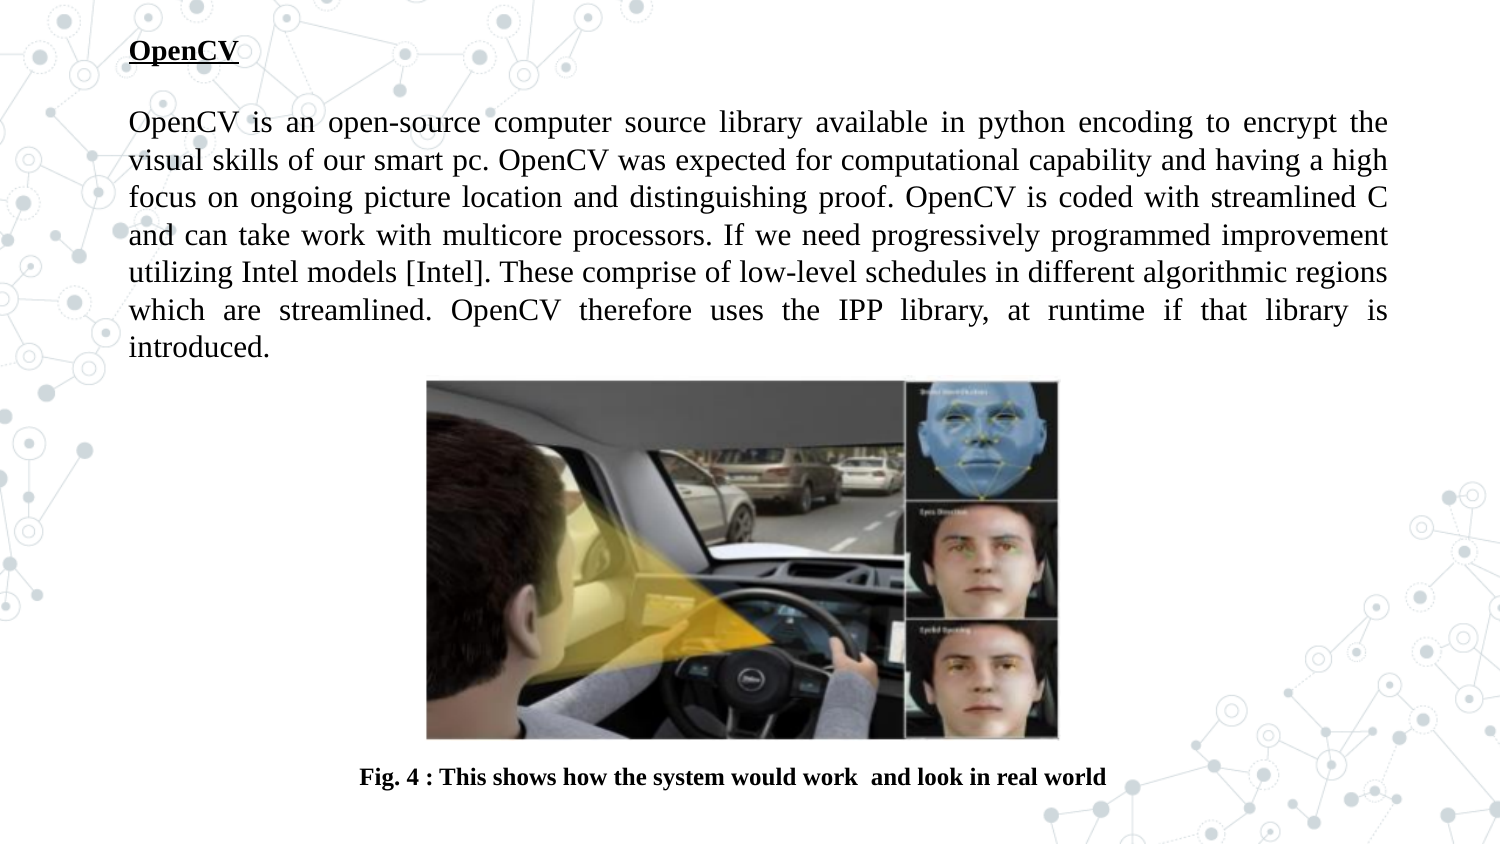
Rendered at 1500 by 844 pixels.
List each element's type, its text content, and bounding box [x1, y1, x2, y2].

text_box Fig. 4 : This shows how the system would work and look in real world [213, 752, 1405, 798]
picture [0, 0, 1500, 844]
text_box OpenCV OpenCV is an open-source computer source library available in python encoding to encrypt the visual skills of our smart pc. OpenCV was expected for computational capability and having a high focus on ongoing picture location and distinguishing proof. OpenCV is coded with streamlined C and can take work with multicore processors. If we need progressively programmed improvement utilizing Intel models [Intel]. These comprise of low-level schedules in different algorithmic regions which are streamlined. OpenCV therefore uses the IPP library, at runtime if that library is introduced. [114, 24, 1405, 371]
